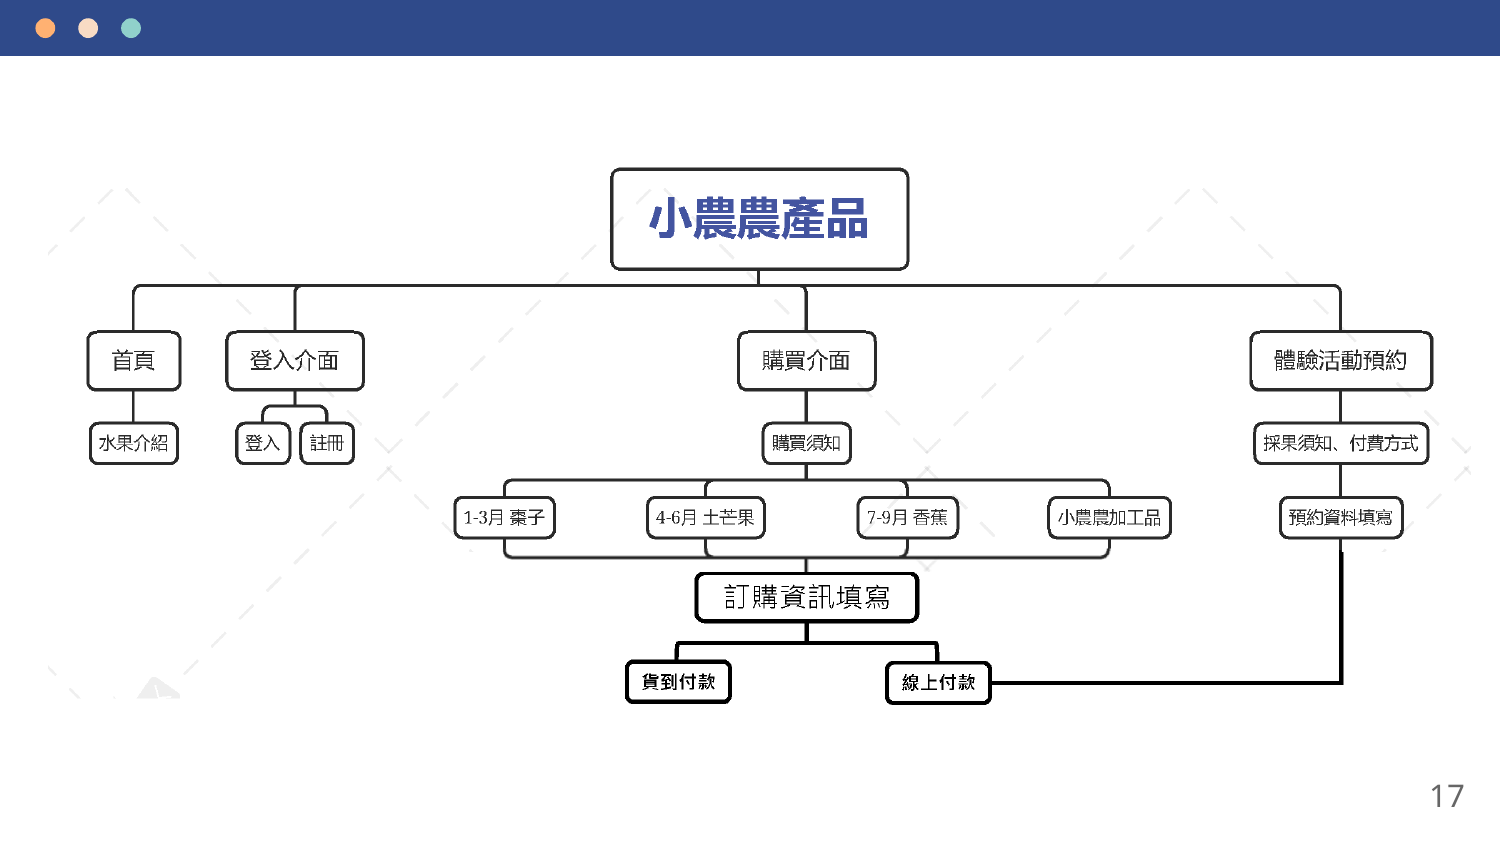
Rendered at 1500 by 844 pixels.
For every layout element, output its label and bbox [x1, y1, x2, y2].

picture [0, 148, 1500, 730]
